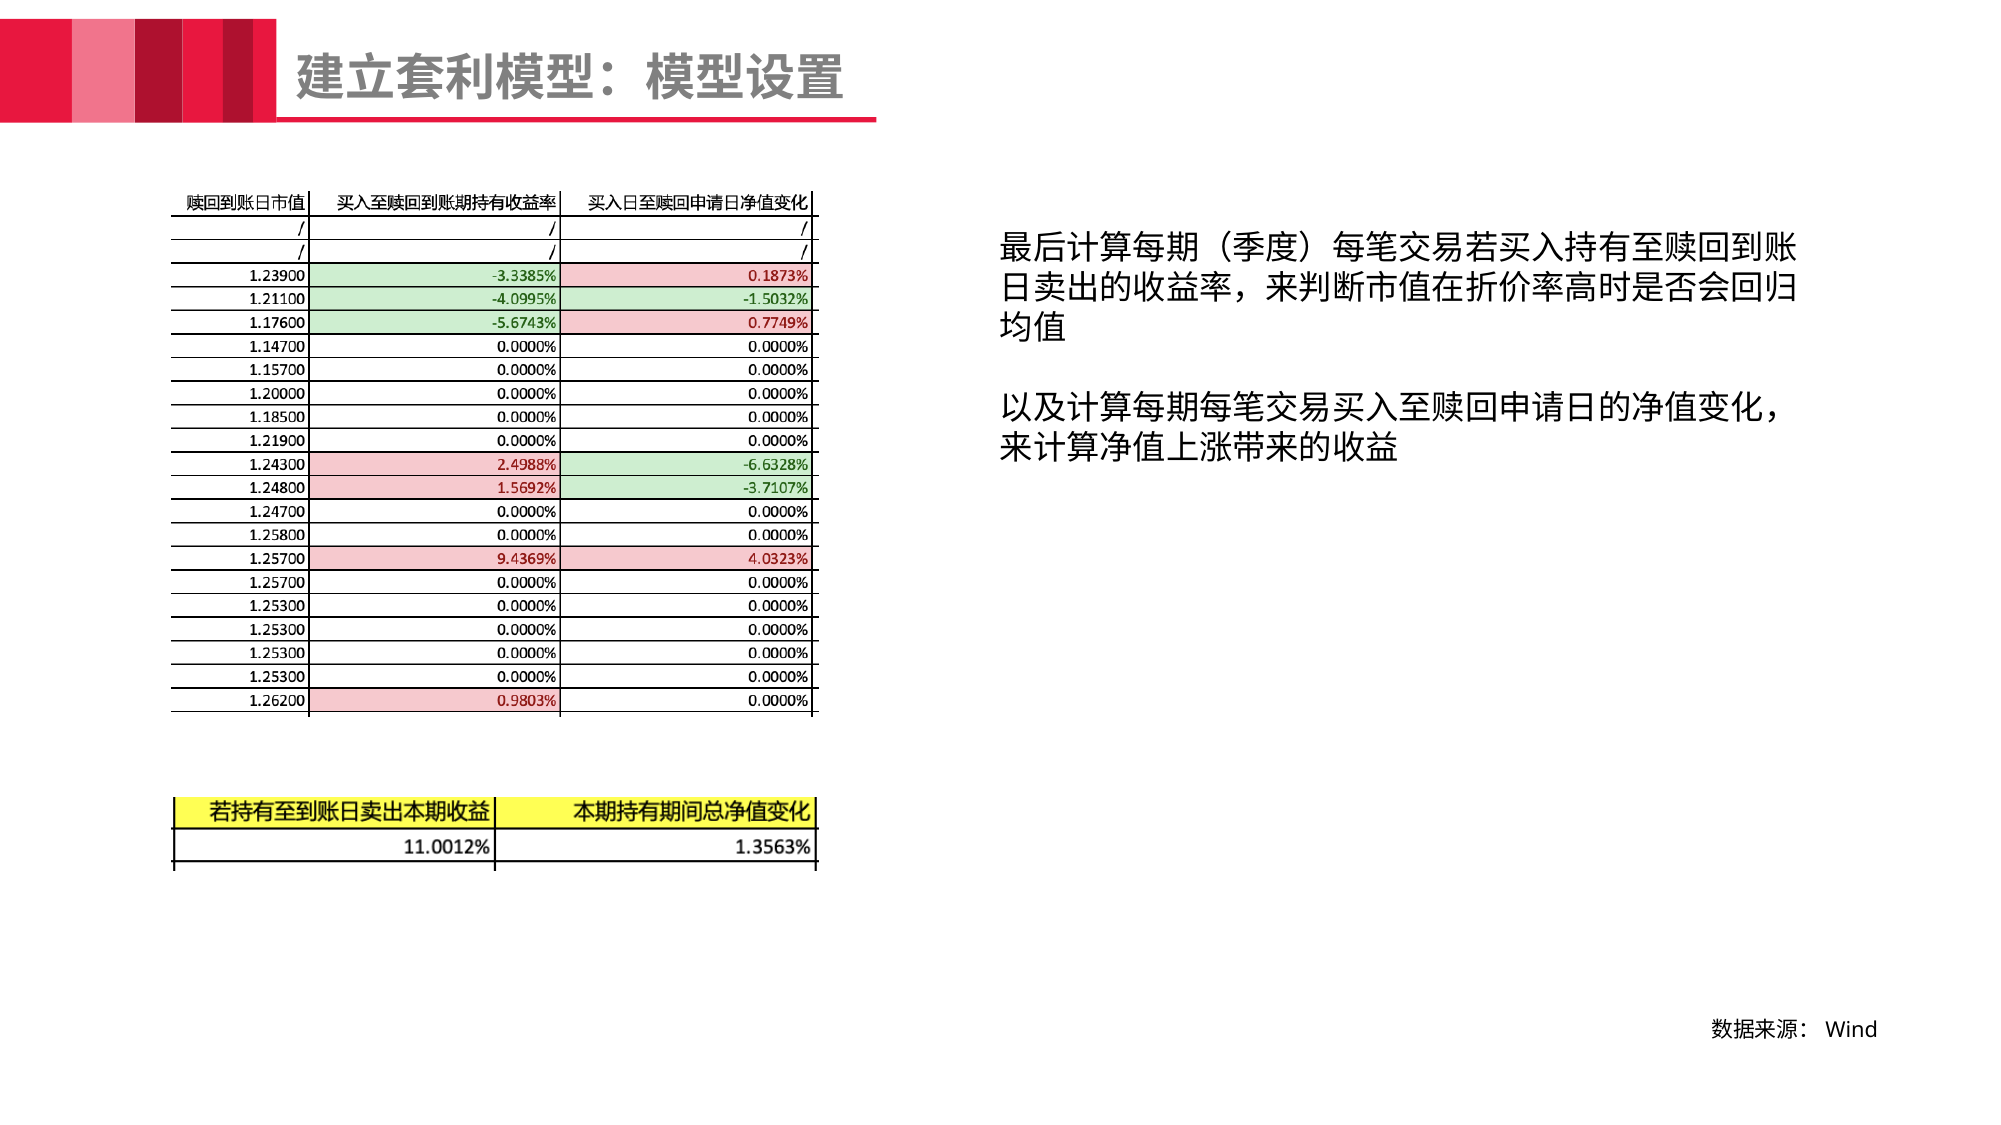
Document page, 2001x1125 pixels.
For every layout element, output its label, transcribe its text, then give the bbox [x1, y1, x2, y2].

title 建立套利模型：模型设置 [295, 53, 1025, 105]
picture [171, 797, 819, 871]
picture [171, 191, 819, 717]
text_box 数据来源：Wind [1464, 1015, 1879, 1042]
text_box 最后计算每期（季度）每笔交易若买入持有至赎回到账日卖出的收益率，来判断市值在折价率高时是否会回归均值 以及计算每期每笔交易买入至赎回申请日的净值变化，来计算净值上涨带来的收益 [999, 146, 1829, 506]
